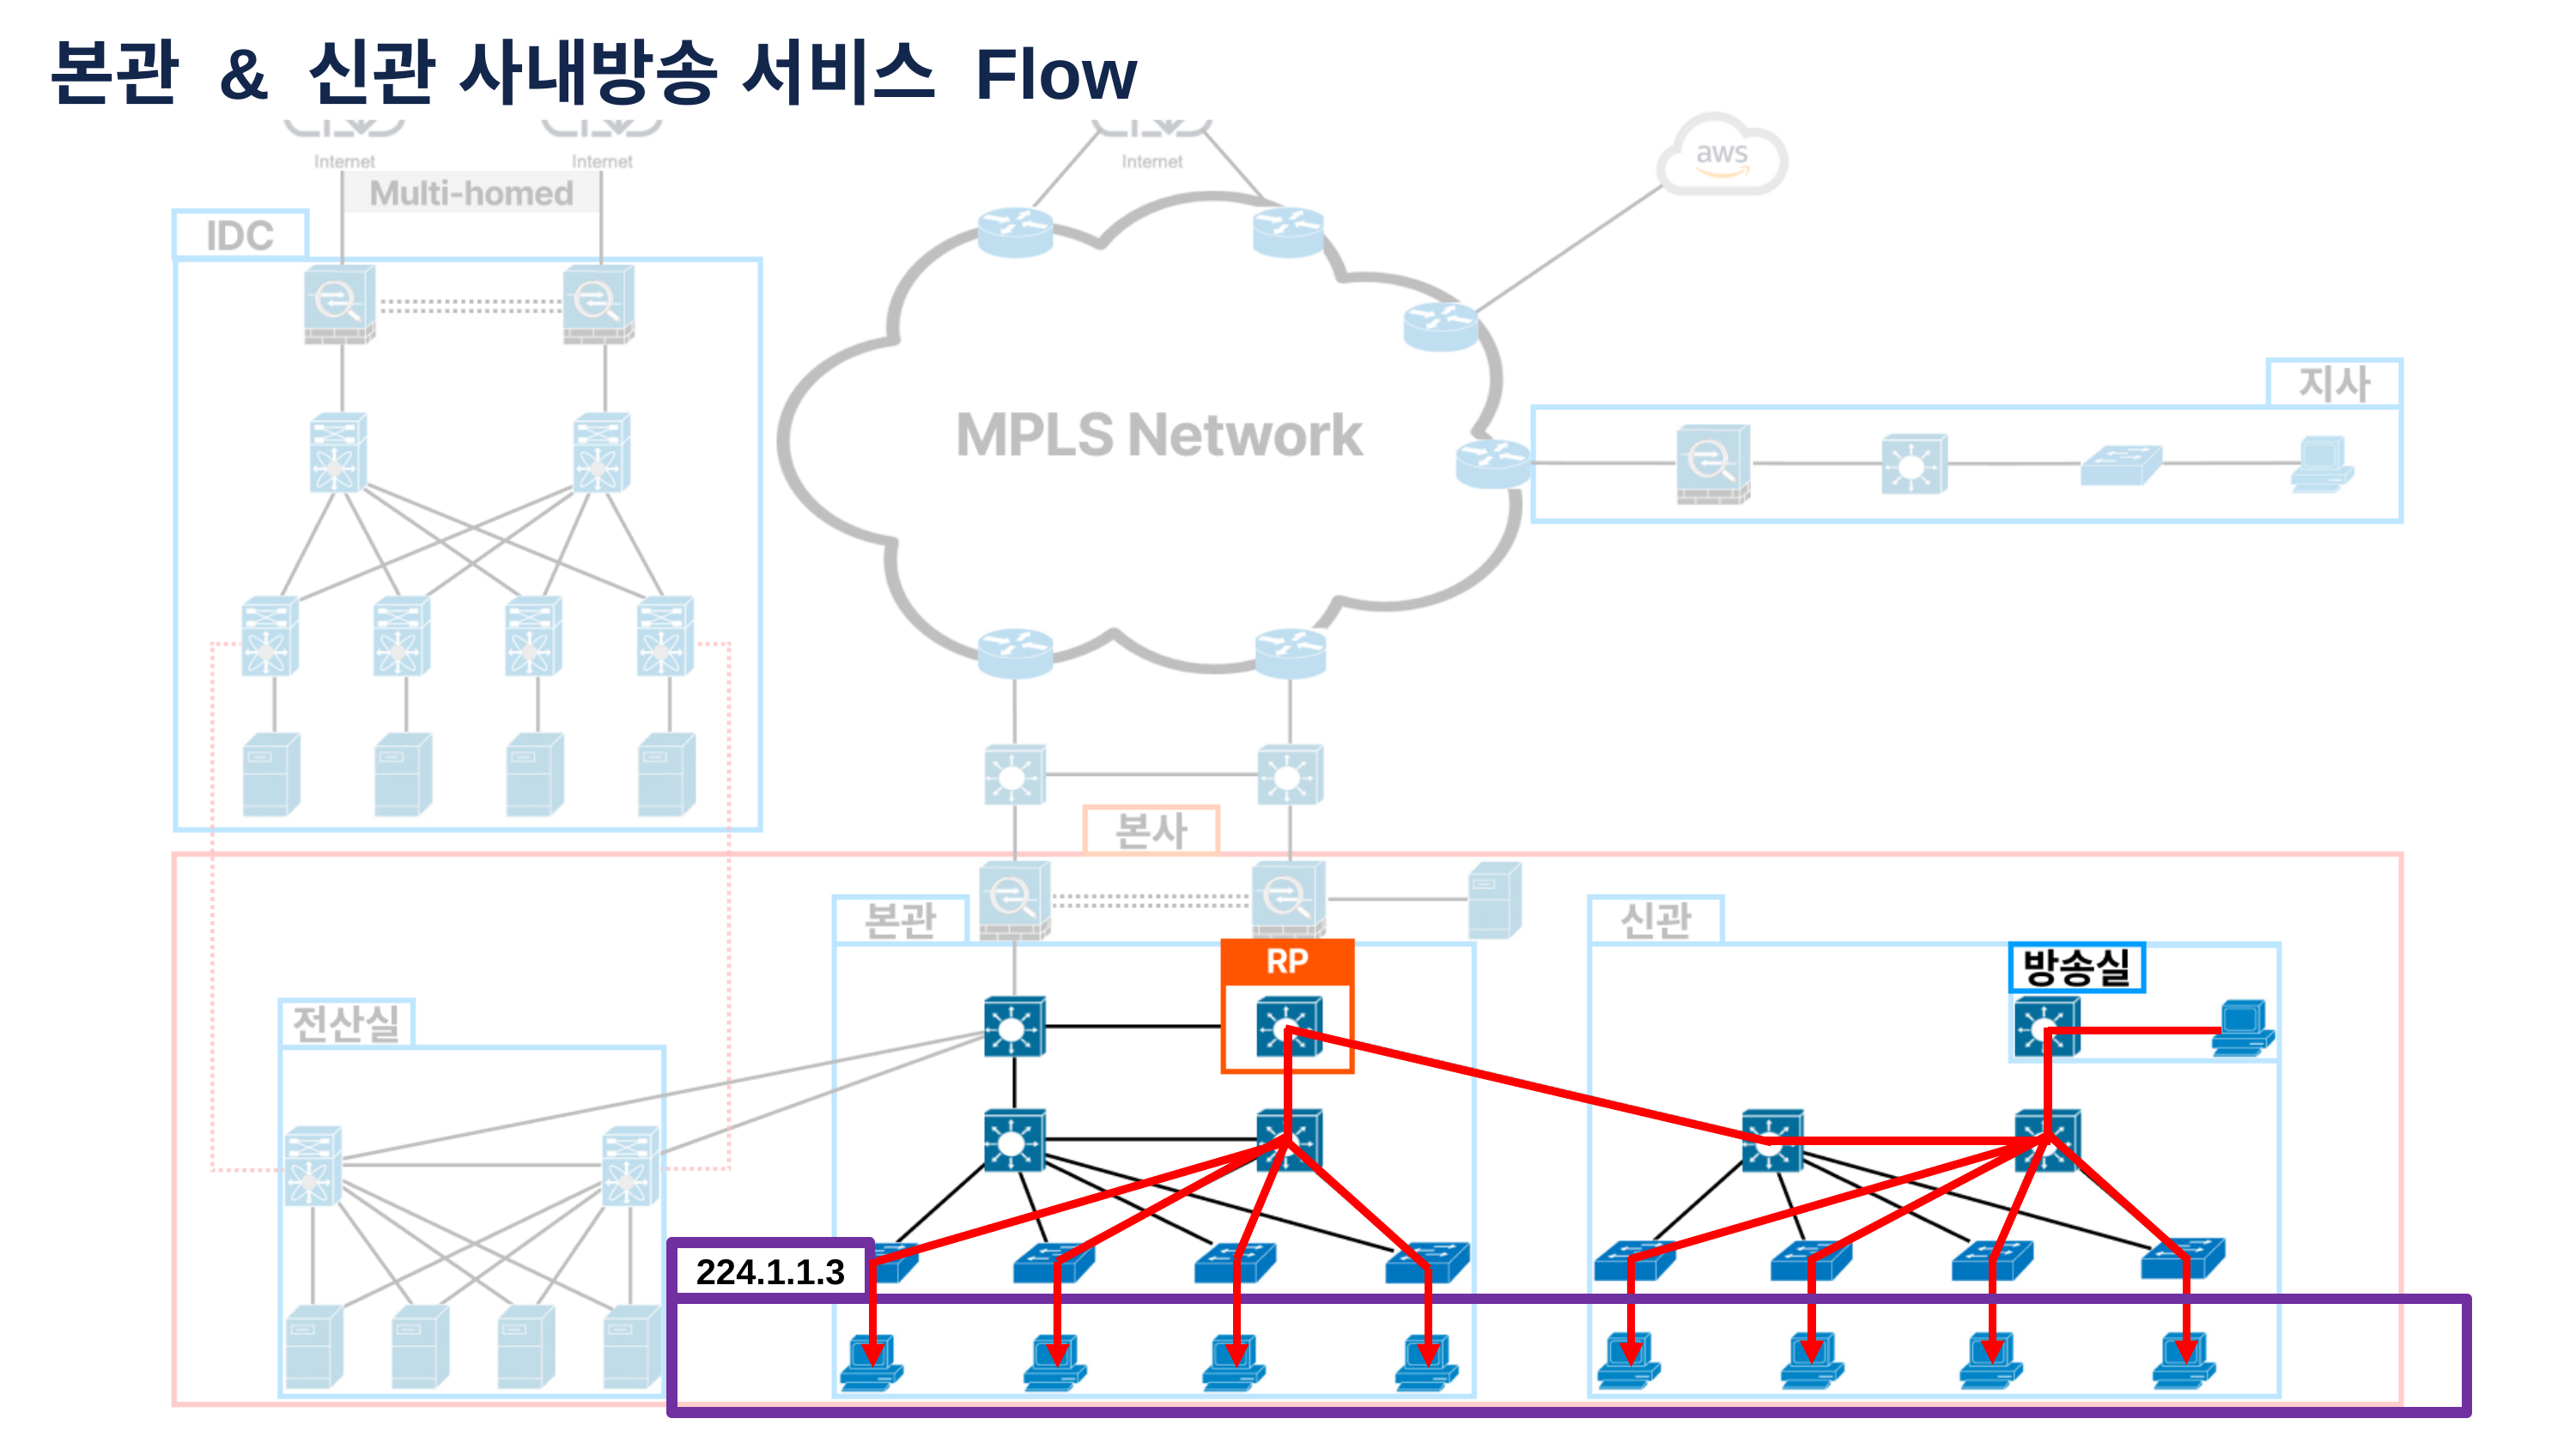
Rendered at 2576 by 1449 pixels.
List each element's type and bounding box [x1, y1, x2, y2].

text_box [872, 1028, 1772, 1337]
text_box [1776, 1147, 2049, 1260]
picture [0, 0, 2576, 1449]
text_box [1811, 1133, 2051, 1139]
text_box [2053, 1133, 2189, 1261]
